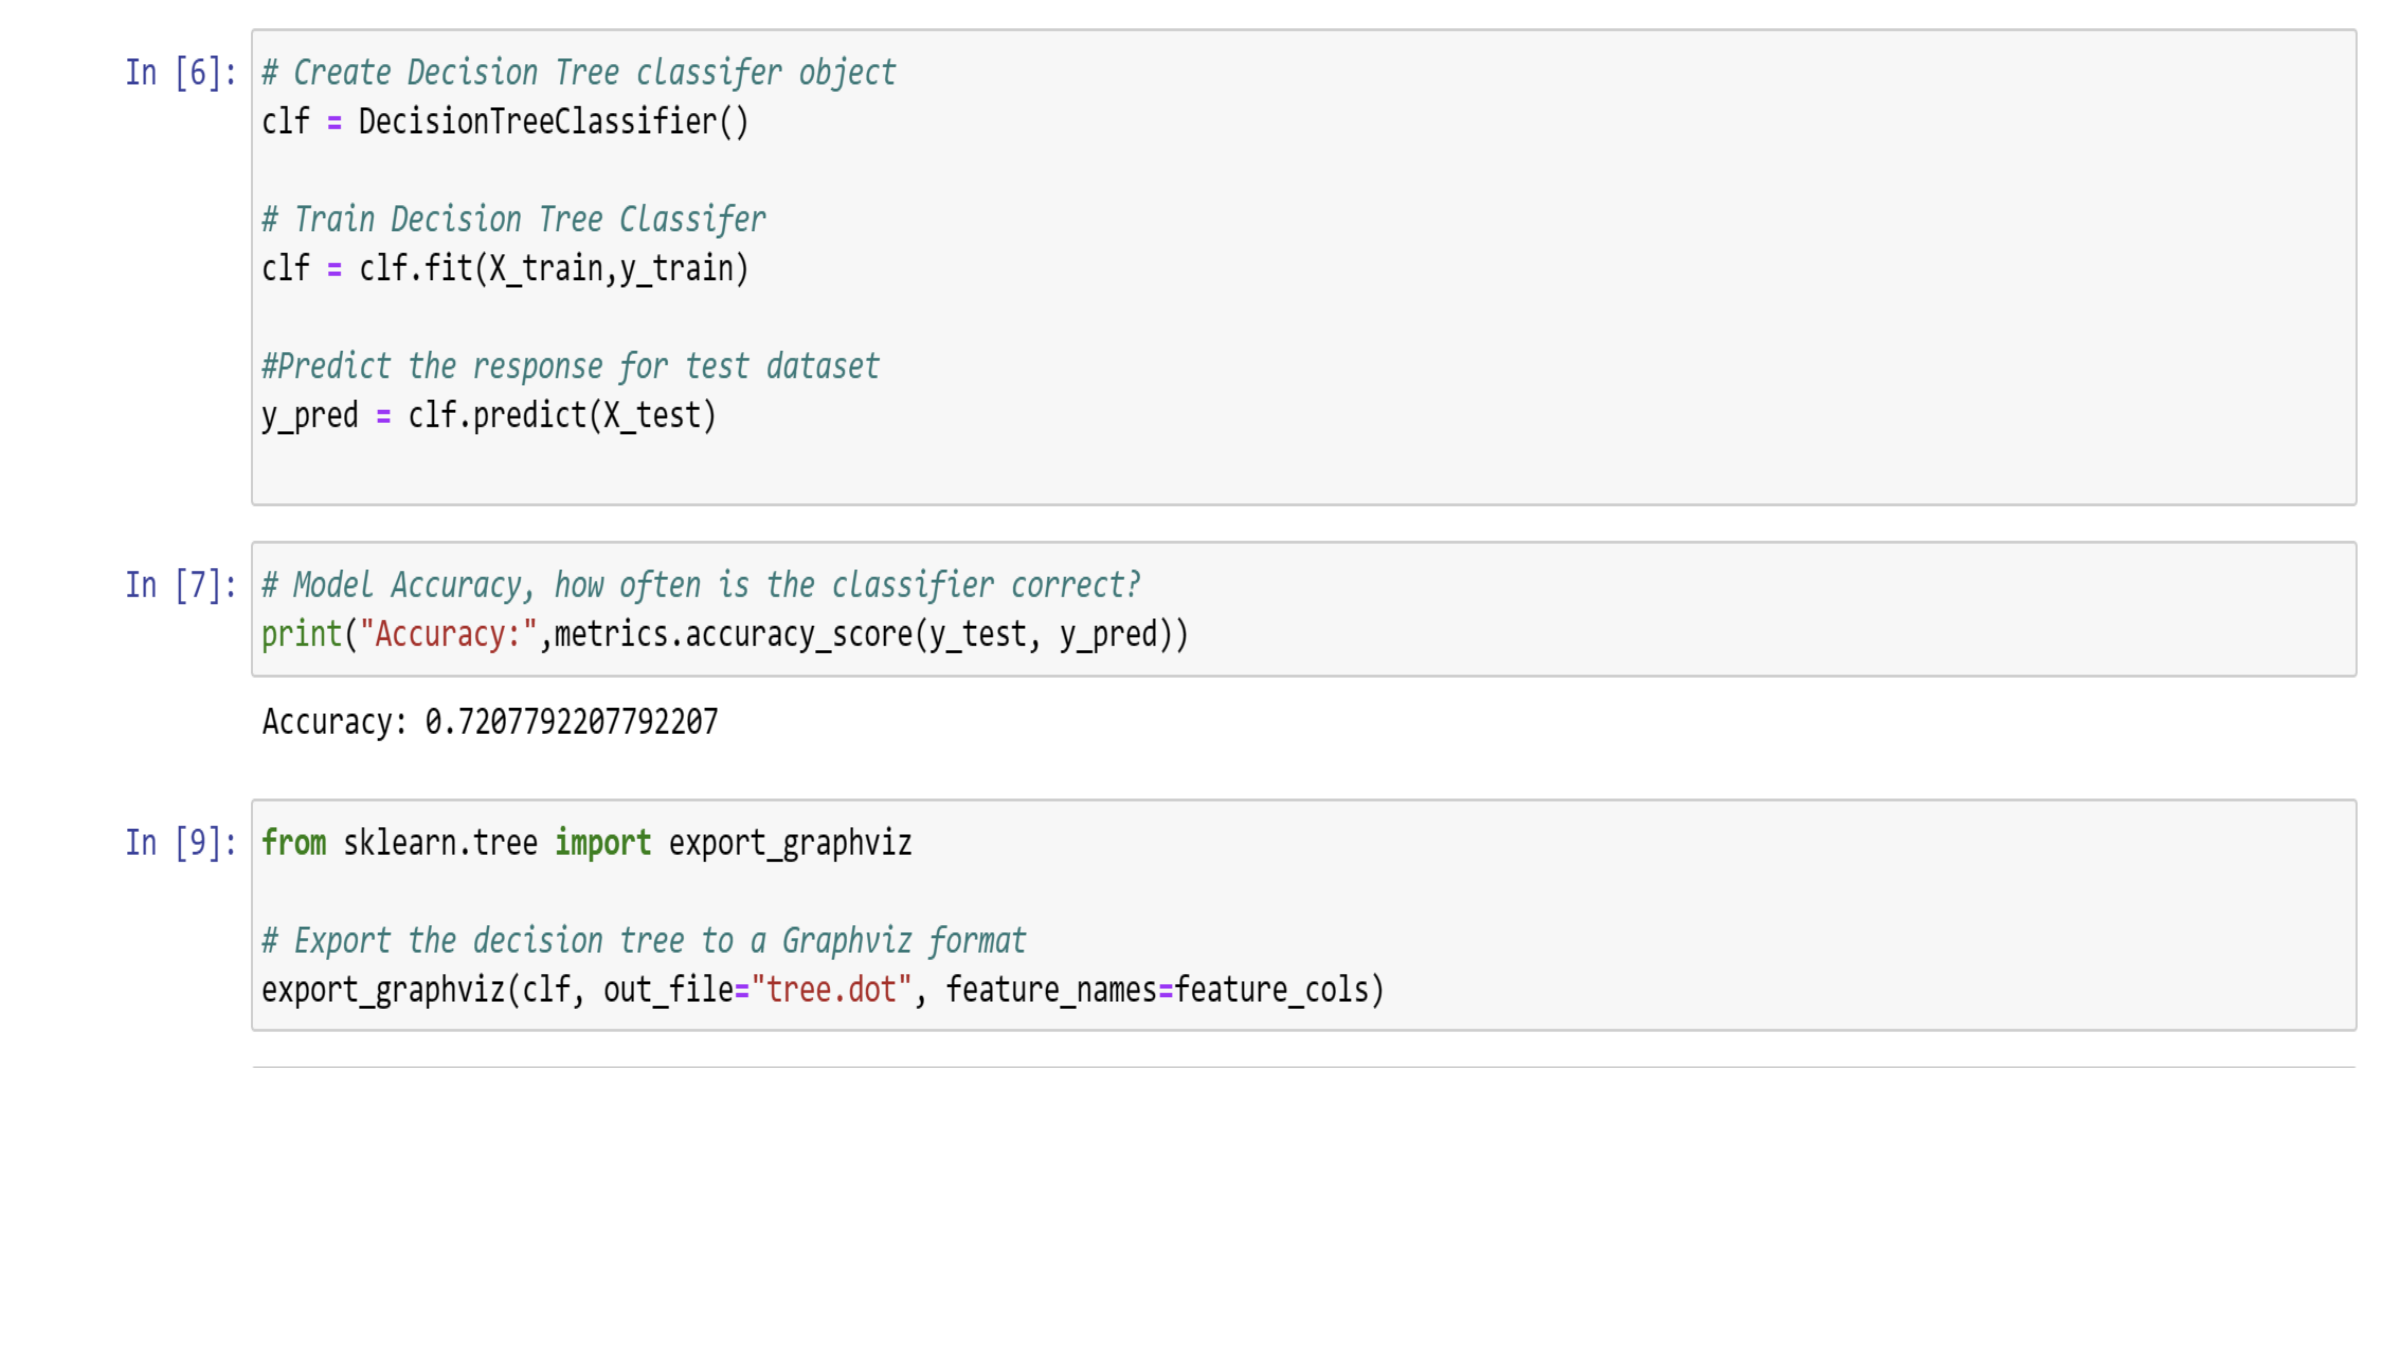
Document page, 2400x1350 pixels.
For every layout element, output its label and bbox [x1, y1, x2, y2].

picture [0, 4, 2400, 1068]
